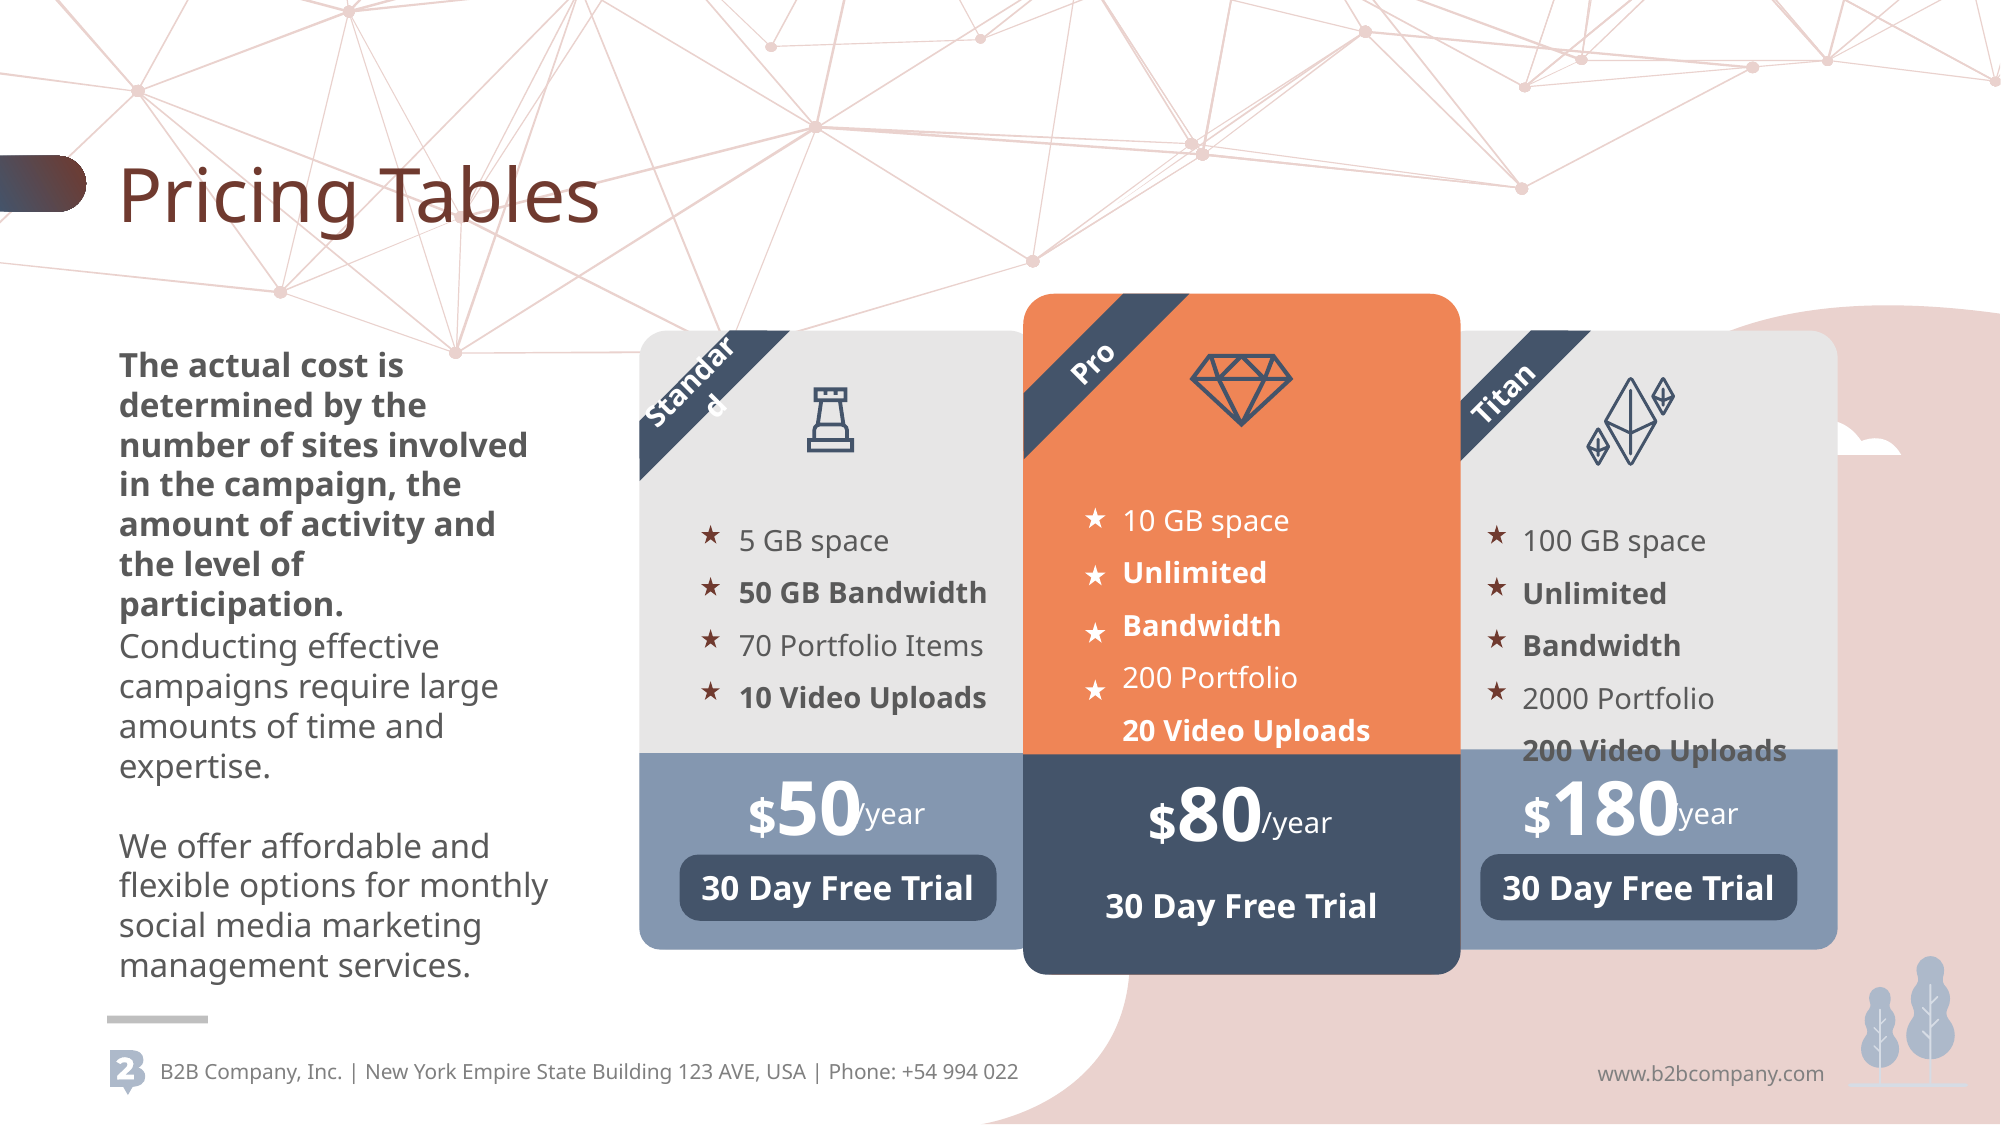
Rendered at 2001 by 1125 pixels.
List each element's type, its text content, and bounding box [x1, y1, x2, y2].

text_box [593, 293, 1838, 975]
text_box The actual cost is determined by the number of sites involved in the campaign, the amount of activity and the level of participation. [104, 336, 553, 631]
title Pricing Tables [102, 149, 905, 267]
text_box Conducting effective campaigns require large amounts of time and expertise. We offer affordable and flexible options for monthly social media marketing management services. [104, 617, 582, 992]
footer B2B Company, Inc. | New York Empire State Building 123 AVE, USA | Phone: +54 994 022 [145, 1042, 1130, 1103]
